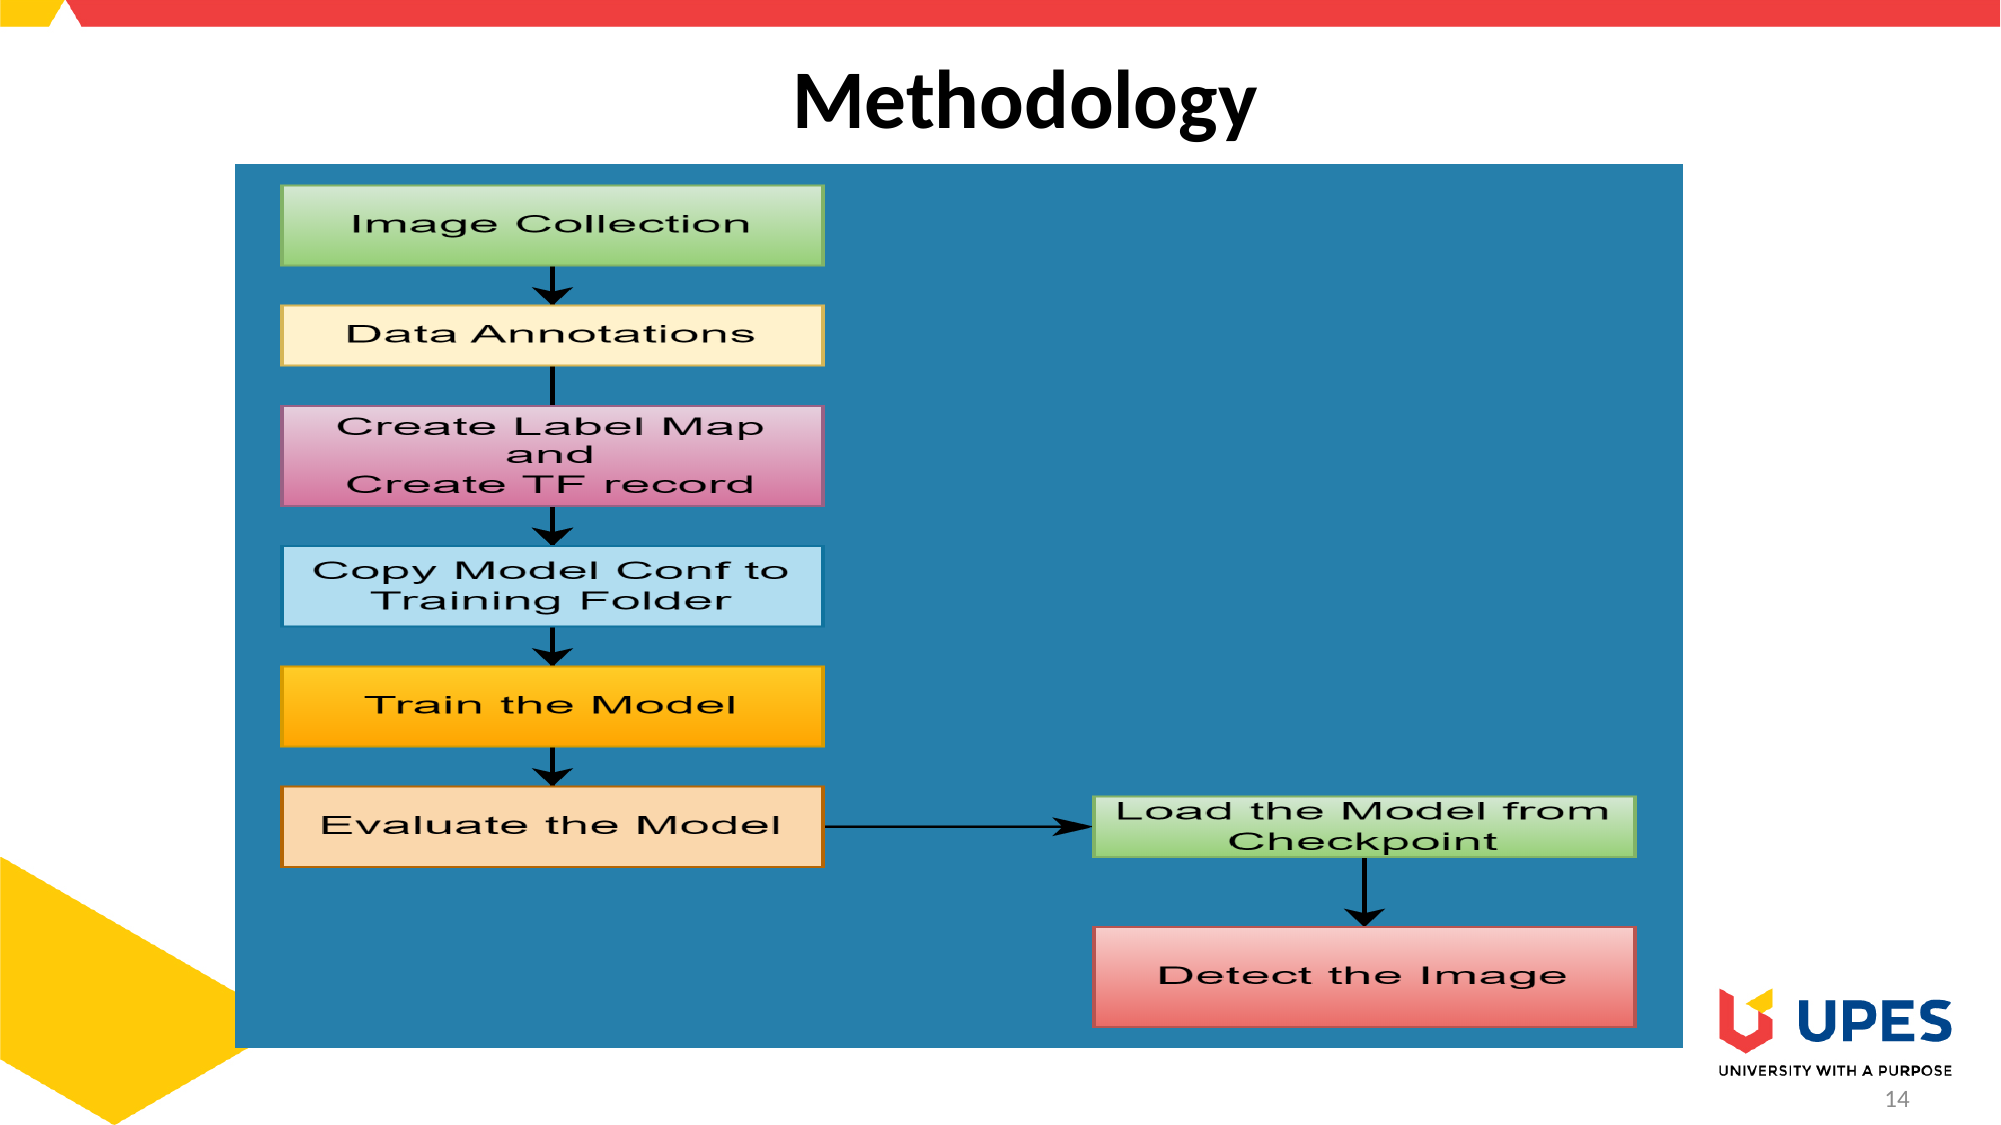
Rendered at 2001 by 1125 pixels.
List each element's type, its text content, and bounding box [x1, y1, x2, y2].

picture [0, 0, 2001, 1125]
title Methodology [125, 70, 1925, 120]
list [235, 164, 1683, 1048]
